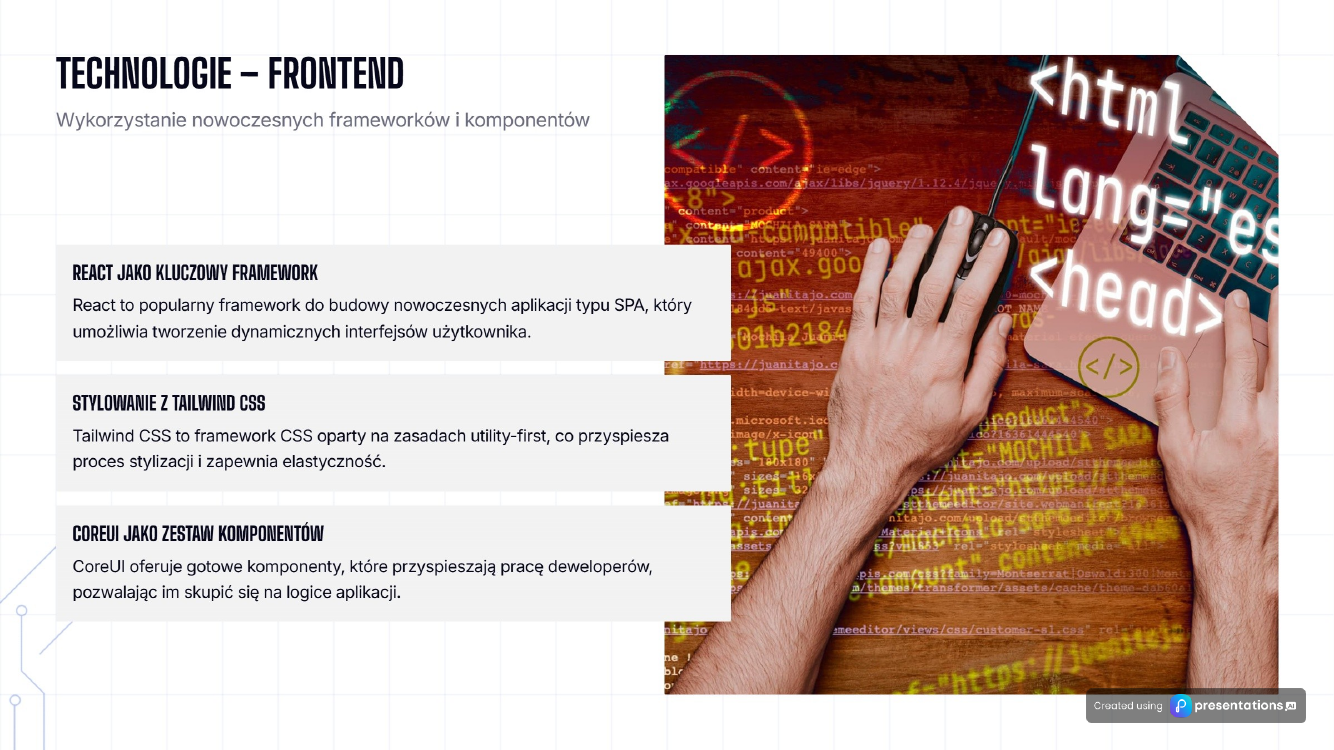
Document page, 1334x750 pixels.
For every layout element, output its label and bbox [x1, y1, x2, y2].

text_box [0, 0, 1334, 750]
